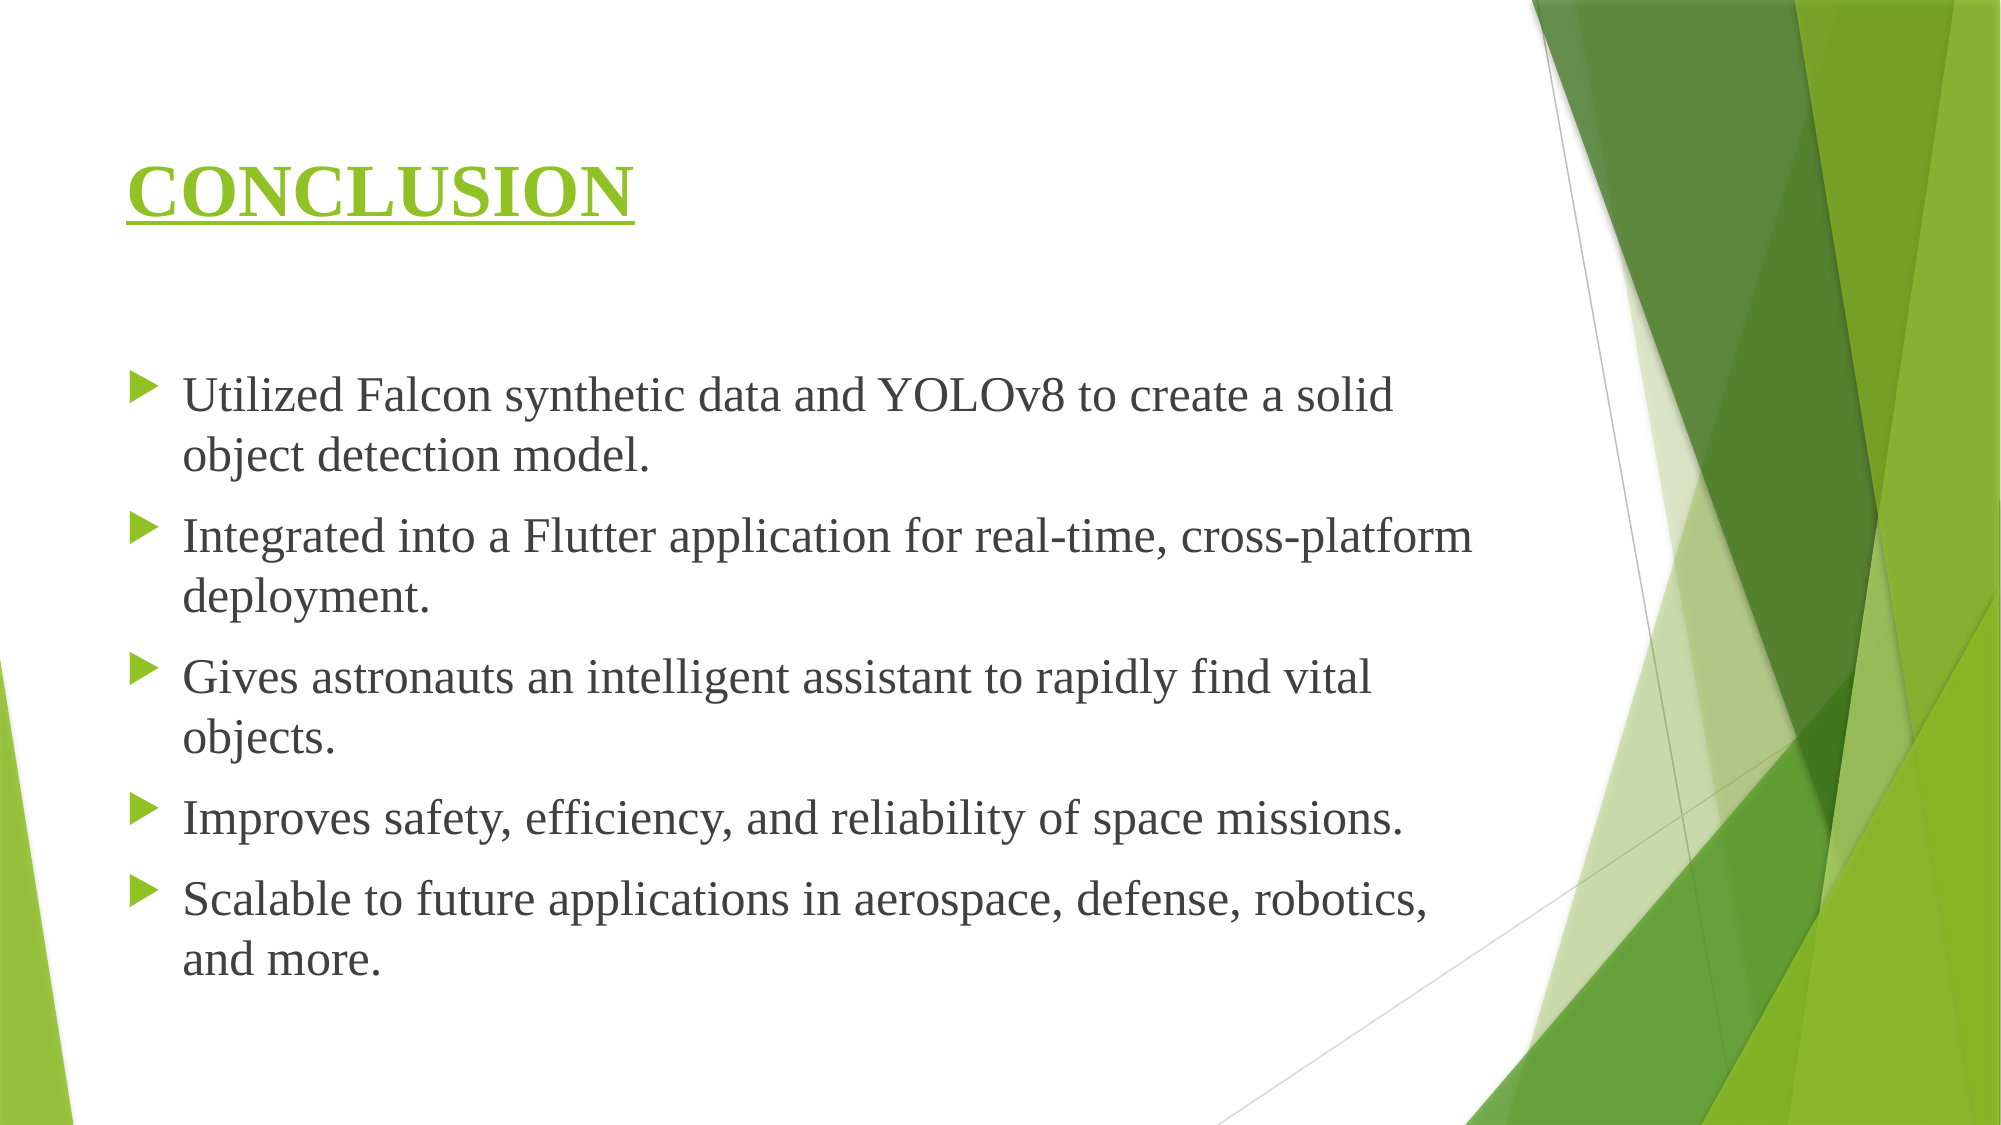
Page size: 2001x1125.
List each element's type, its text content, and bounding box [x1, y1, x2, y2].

title CONCLUSION [111, 133, 1522, 351]
list Utilized Falcon synthetic data and YOLOv8 to create a solid object detection model. Integrated into a Flutter application for real-time, cross-platform deployment. Gives astronauts an intelligent assistant to rapidly find vital objects. Improves safety, efficiency, and reliability of space missions. Scalable to future applications in aerospace, defense, robotics, and more. [111, 354, 1522, 992]
